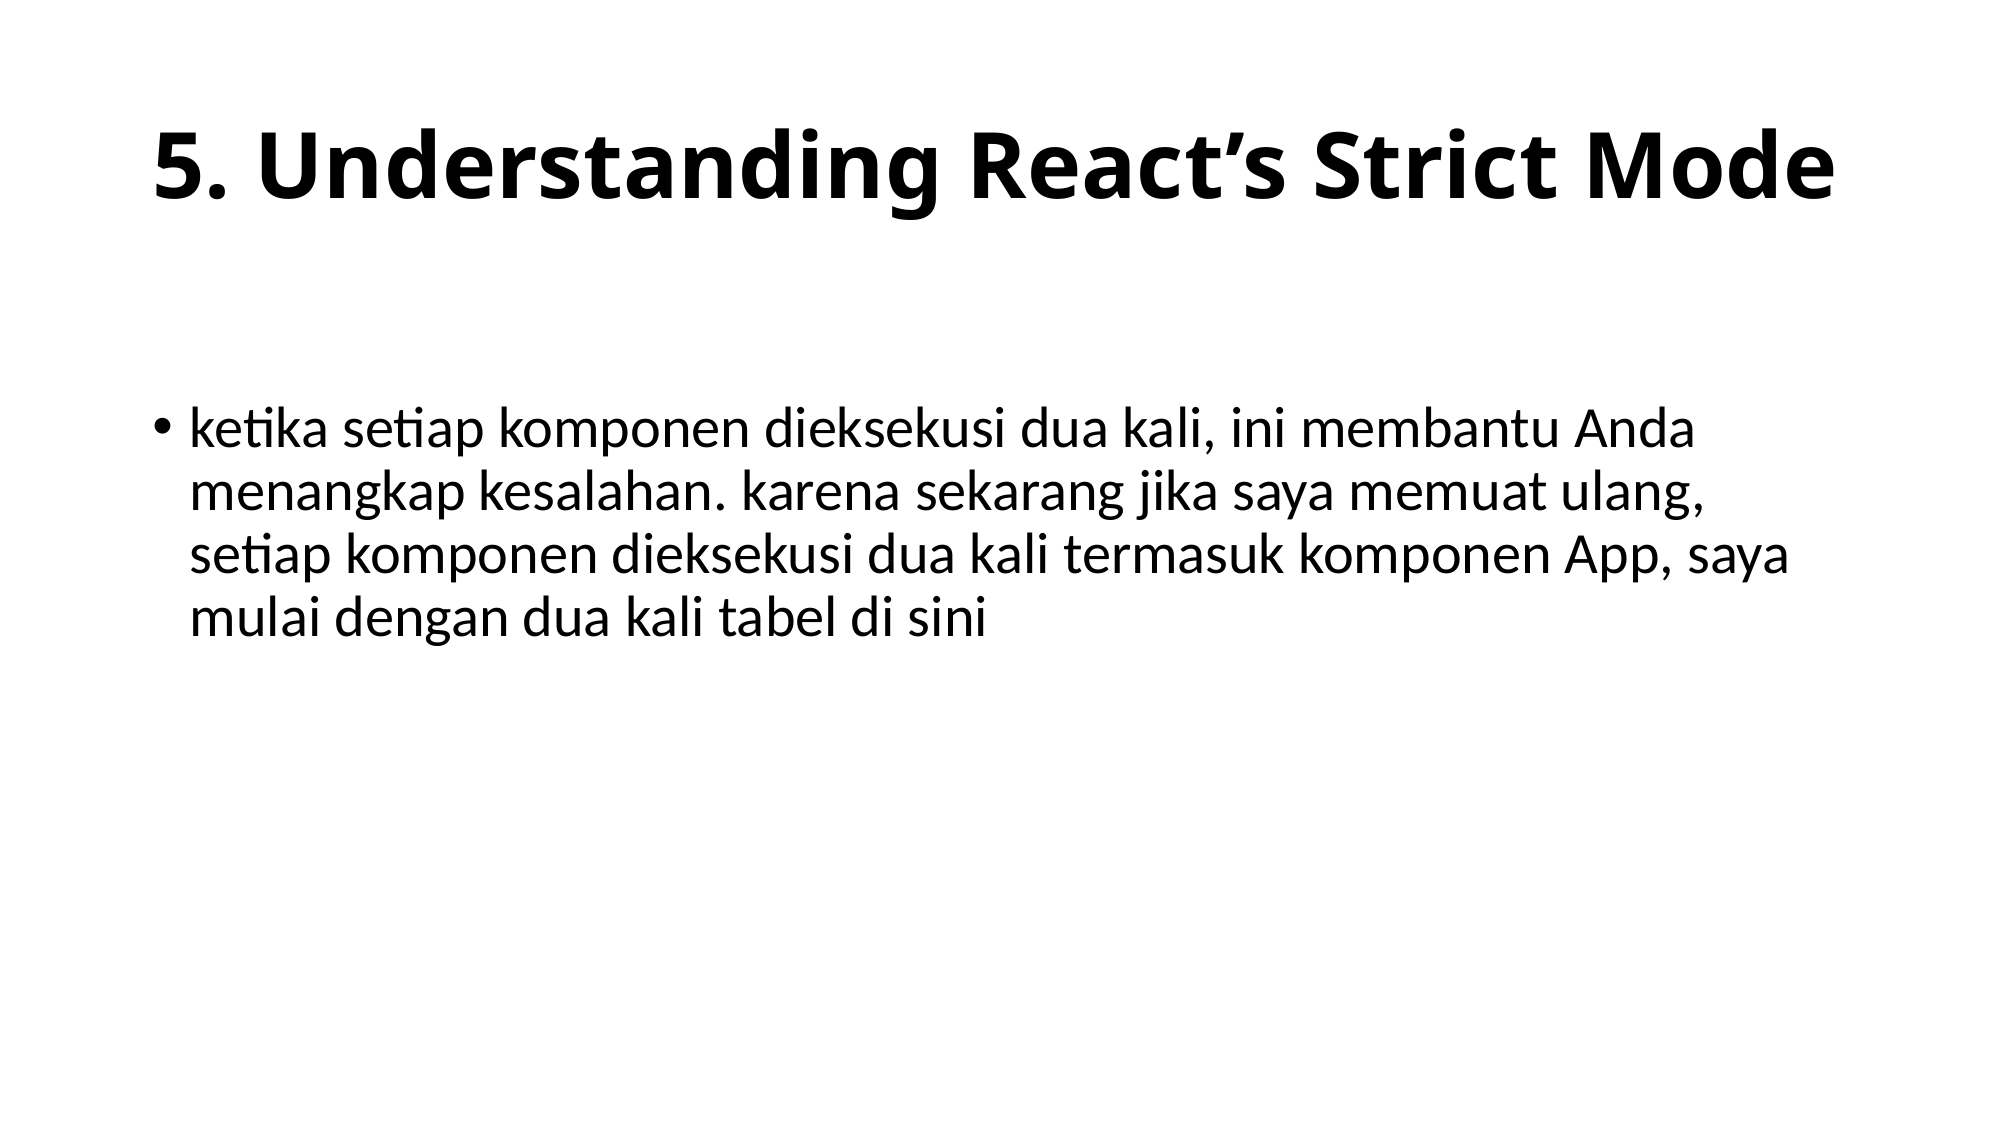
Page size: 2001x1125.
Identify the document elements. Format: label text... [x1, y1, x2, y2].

title 5. Understanding React’s Strict Mode [137, 59, 1863, 278]
list ketika setiap komponen dieksekusi dua kali, ini membantu Anda menangkap kesalahan. karena sekarang jika saya memuat ulang, setiap komponen dieksekusi dua kali termasuk komponen App, saya mulai dengan dua kali tabel di sini [137, 299, 1863, 1014]
